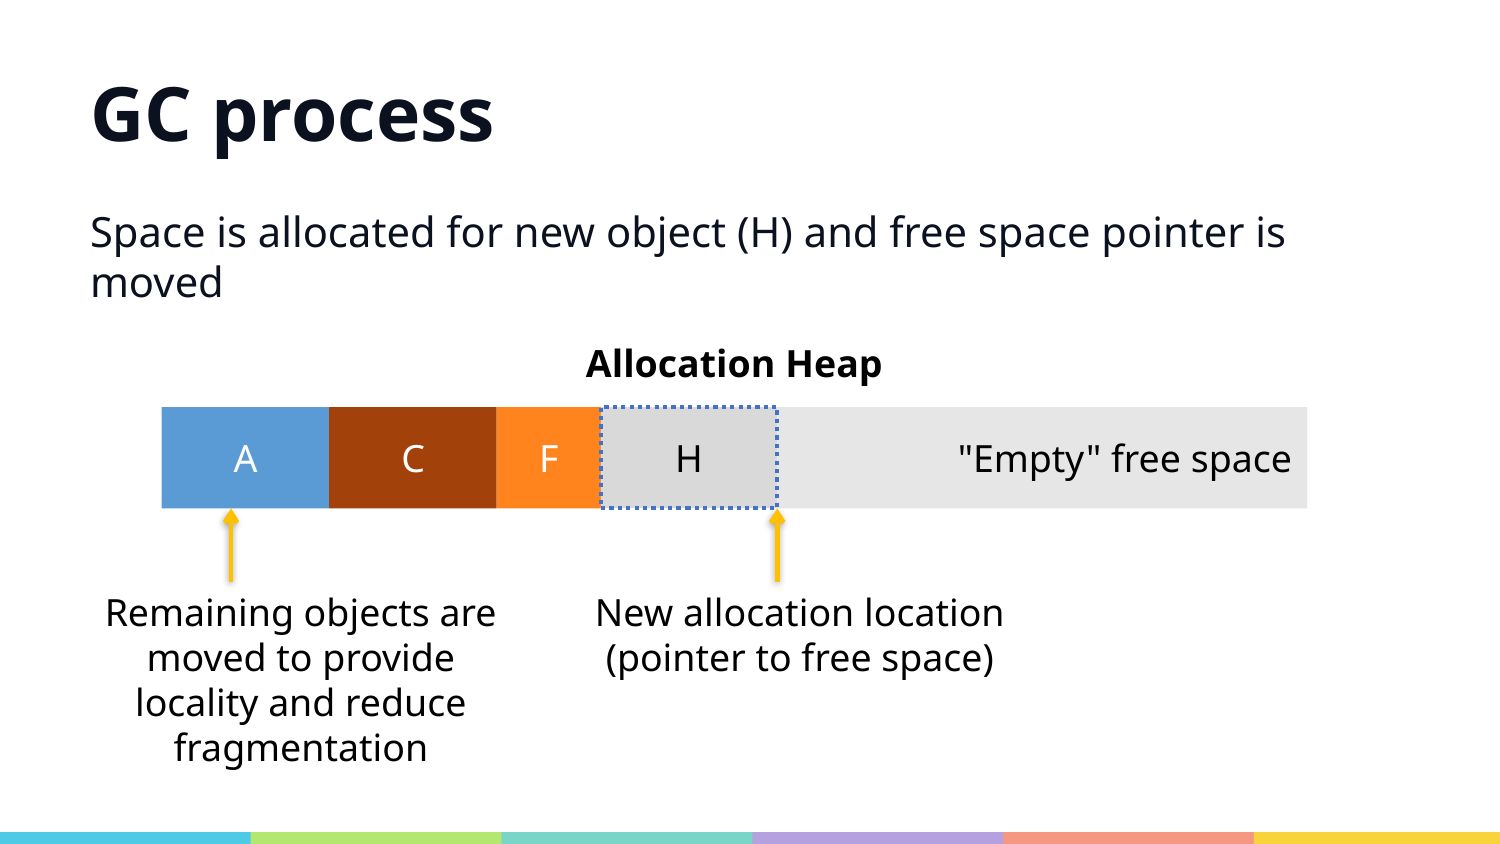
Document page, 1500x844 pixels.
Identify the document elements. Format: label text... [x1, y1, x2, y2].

text_box H [599, 405, 779, 510]
text_box A [160, 405, 327, 510]
text_box C [327, 405, 495, 510]
text_box "Empty" free space [776, 405, 1309, 510]
text_box Remaining objects are moved to provide locality and reduce fragmentation [75, 581, 527, 777]
text_box New allocation location (pointer to free space) [574, 581, 1026, 687]
text_box Allocation Heap [532, 332, 936, 393]
text_box F [495, 405, 603, 510]
list Space is allocated for new object (H) and free space pointer is moved [75, 198, 1425, 385]
title GC process [75, 41, 1425, 183]
